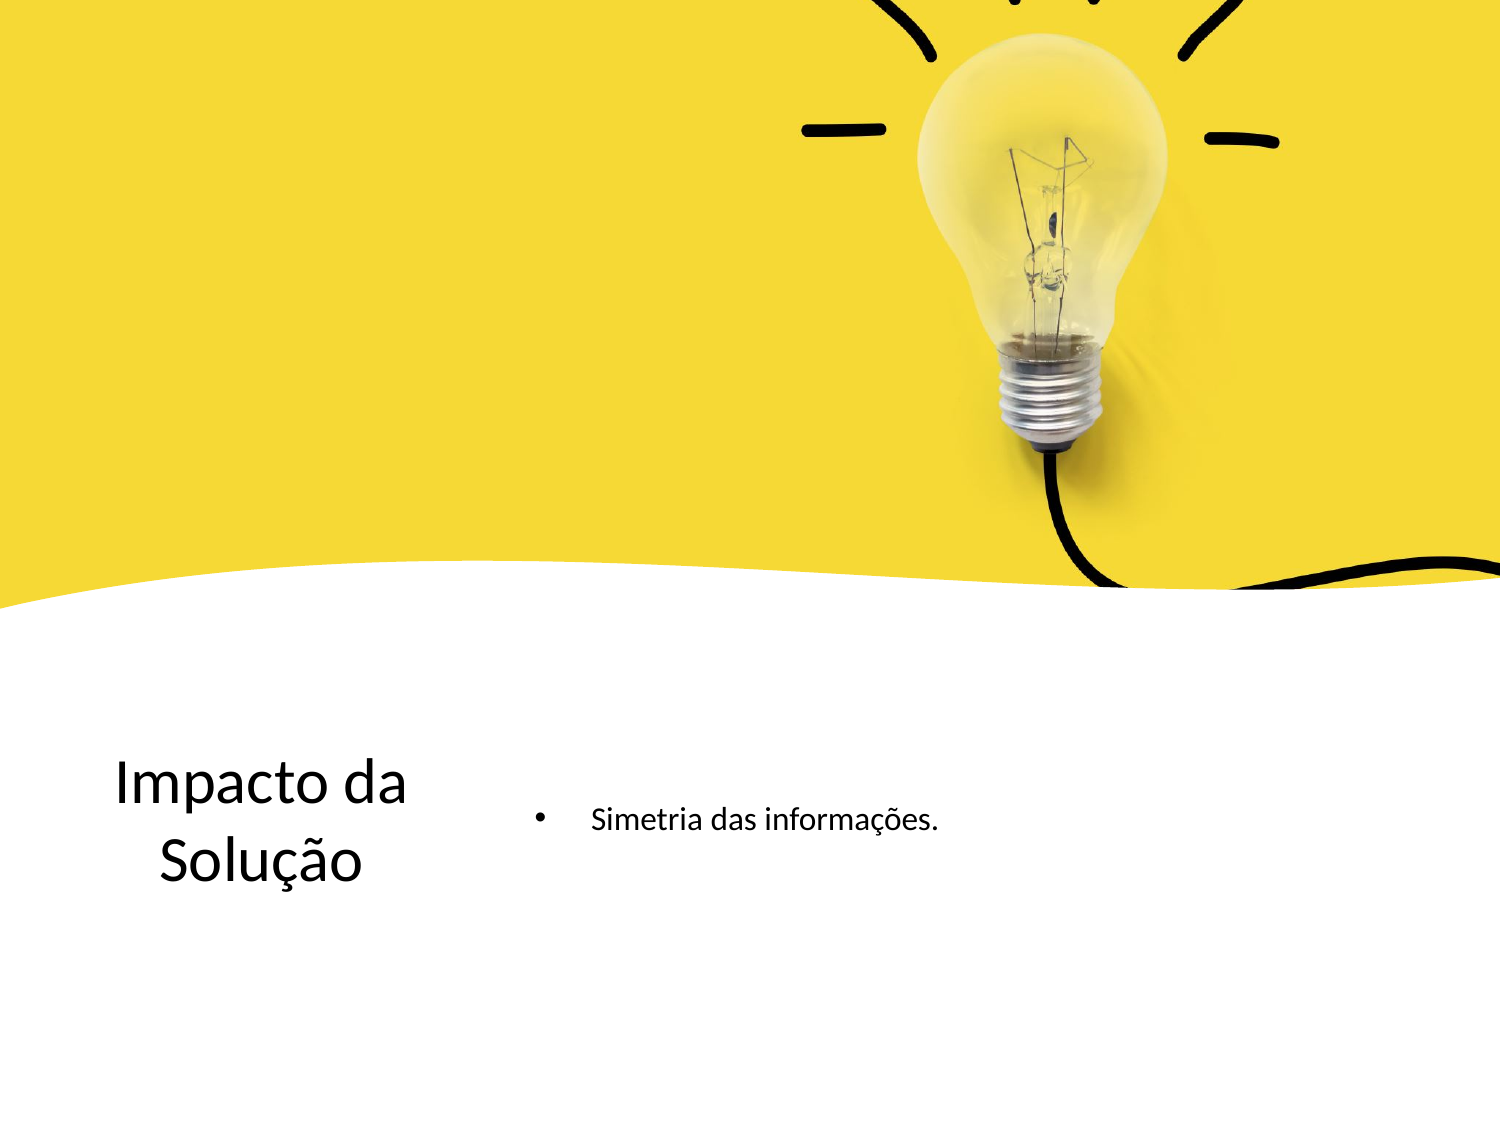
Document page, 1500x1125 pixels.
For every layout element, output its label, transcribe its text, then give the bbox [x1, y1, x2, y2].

picture [0, 0, 1500, 609]
list Simetria das informações. [519, 617, 1441, 1018]
title Impacto da Solução [59, 617, 464, 1018]
